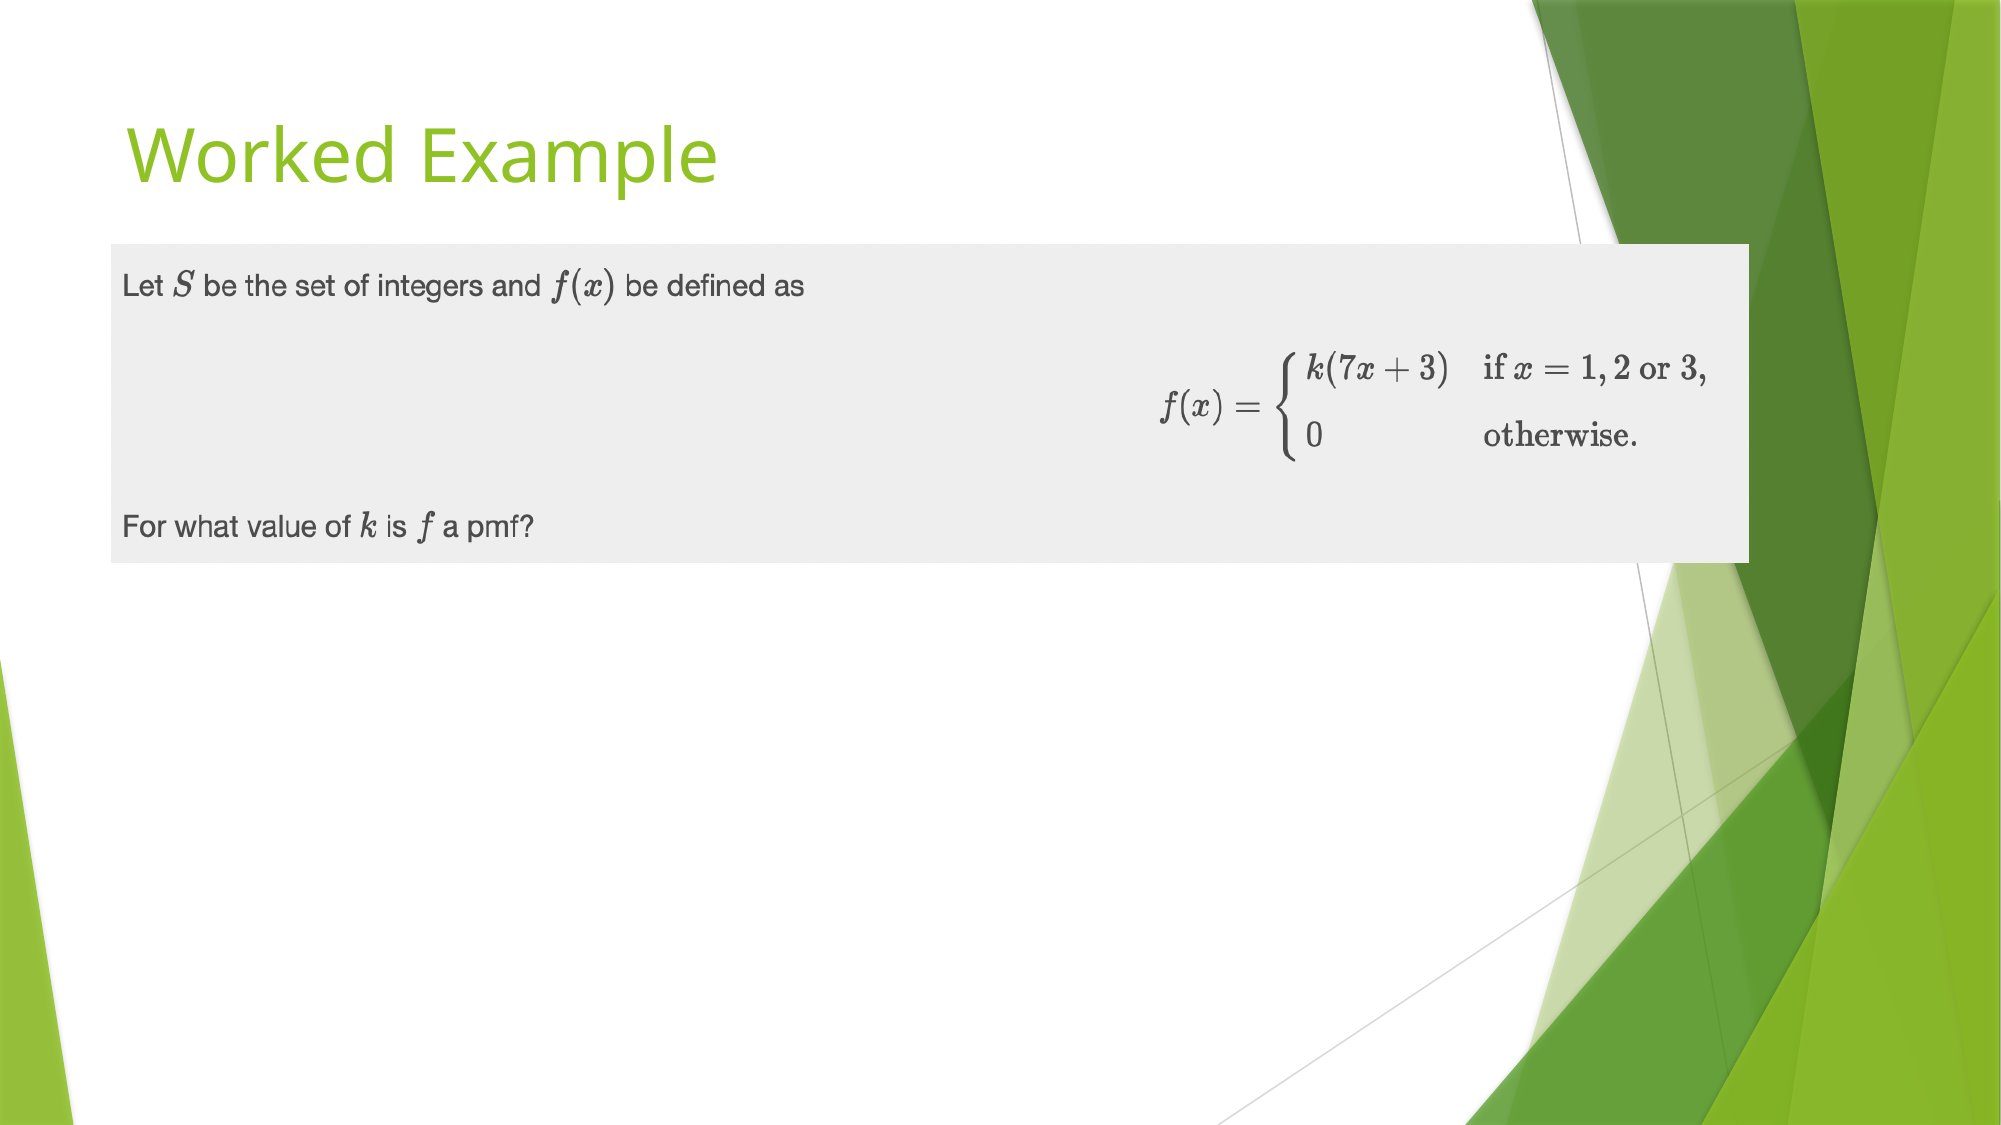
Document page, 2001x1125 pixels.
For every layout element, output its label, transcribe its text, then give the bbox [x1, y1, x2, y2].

title Worked Example [111, 99, 1522, 243]
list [110, 244, 1749, 563]
